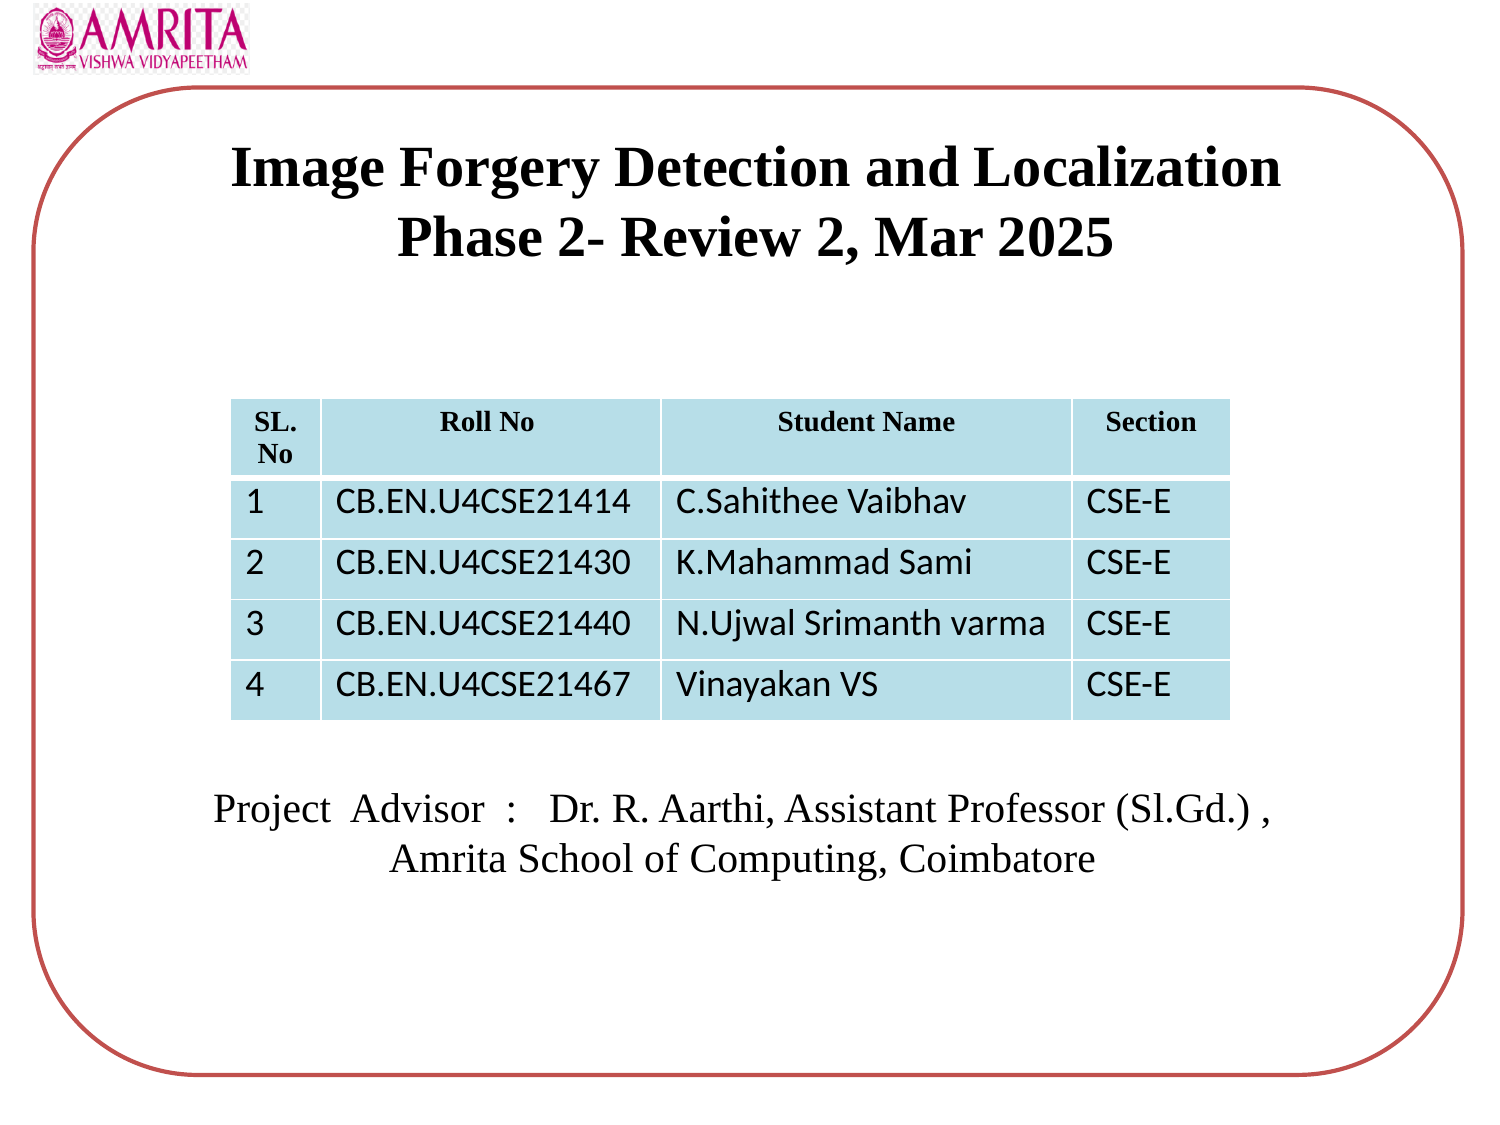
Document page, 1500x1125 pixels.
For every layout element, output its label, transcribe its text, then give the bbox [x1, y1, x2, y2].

table_header SL.No [231, 399, 320, 475]
table_cell 2 [231, 540, 320, 599]
title Image Forgery Detection and Localization Phase 2- Review 2, Mar 2025 [118, 112, 1394, 354]
table_cell CSE-E [1073, 600, 1230, 659]
table_cell CB.EN.U4CSE21414 [322, 481, 660, 538]
table_cell N.Ujwal Srimanth varma [662, 600, 1071, 659]
table_cell Vinayakan VS [662, 661, 1071, 720]
table_header Student Name [662, 399, 1071, 475]
text_box Project Advisor : Dr. R. Aarthi, Assistant Professor (Sl.Gd.) , Amrita School of Computing, Coimbatore [31, 85, 1465, 1078]
table_cell K.Mahammad Sami [662, 540, 1071, 599]
table_cell CSE-E [1073, 481, 1230, 538]
table_cell CB.EN.U4CSE21430 [322, 540, 660, 599]
table_cell 4 [231, 661, 320, 720]
table_cell CB.EN.U4CSE21440 [322, 600, 660, 659]
table_cell C.Sahithee Vaibhav [662, 481, 1071, 538]
table_header Roll No [322, 399, 660, 475]
table_cell CSE-E [1073, 661, 1230, 720]
table_cell CSE-E [1073, 540, 1230, 599]
table_cell 3 [231, 600, 320, 659]
table_cell 1 [231, 481, 320, 538]
picture [33, 2, 251, 76]
table_cell CB.EN.U4CSE21467 [322, 661, 660, 720]
table_header Section [1073, 399, 1230, 475]
